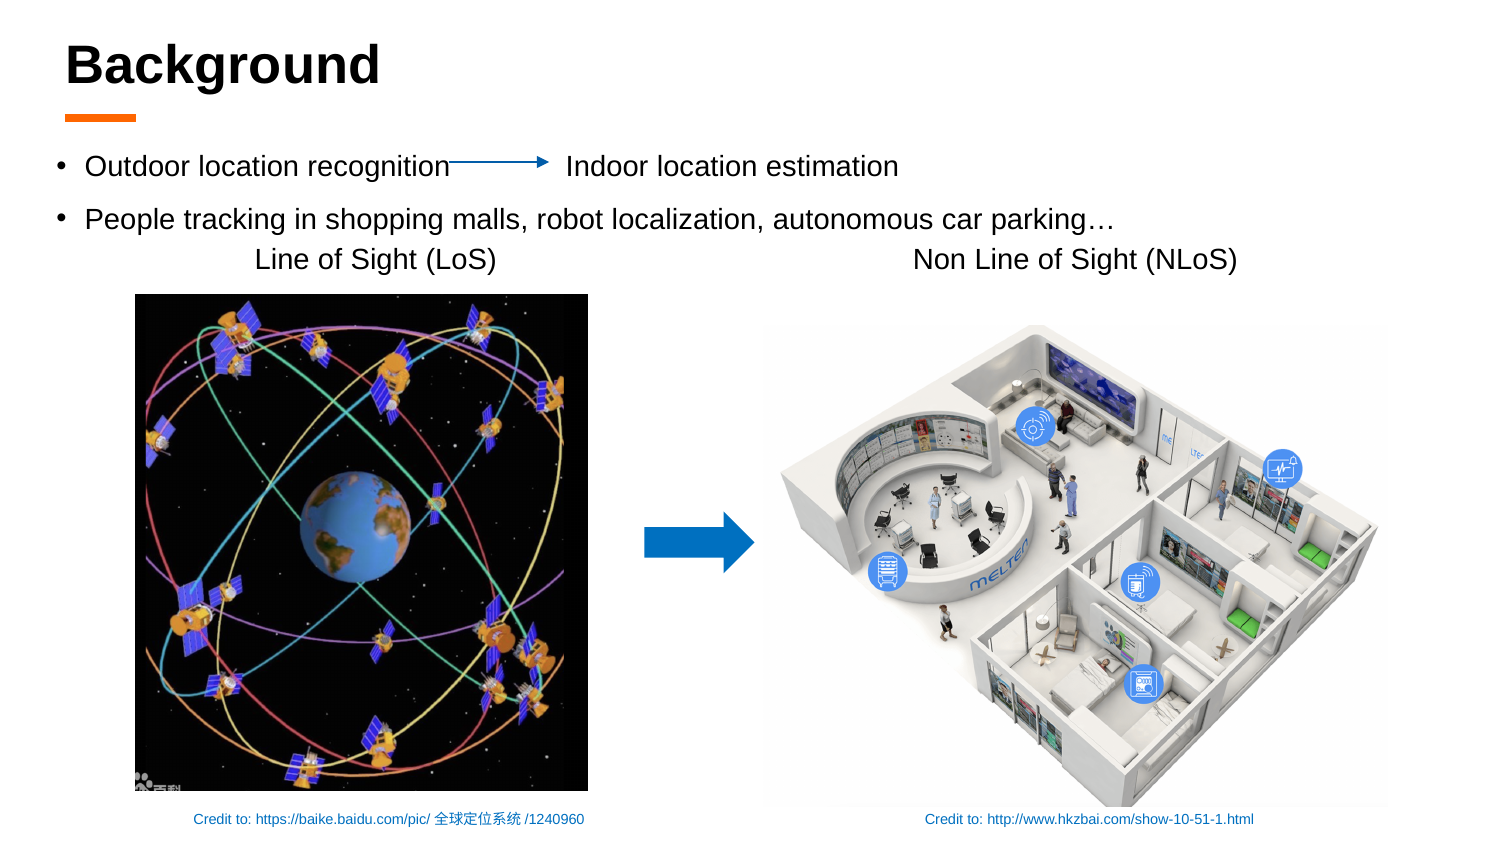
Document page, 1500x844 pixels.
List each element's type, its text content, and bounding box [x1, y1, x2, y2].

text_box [0, 294, 1479, 836]
text_box Non Line of Sight (NLoS) [898, 232, 1254, 283]
title Background [64, 0, 1459, 95]
text_box Outdoor location recognition Indoor location estimation People tracking in shopping malls, robot localization, autonomous car parking… [0, 122, 1479, 243]
text_box Line of Sight (LoS) [239, 233, 513, 283]
